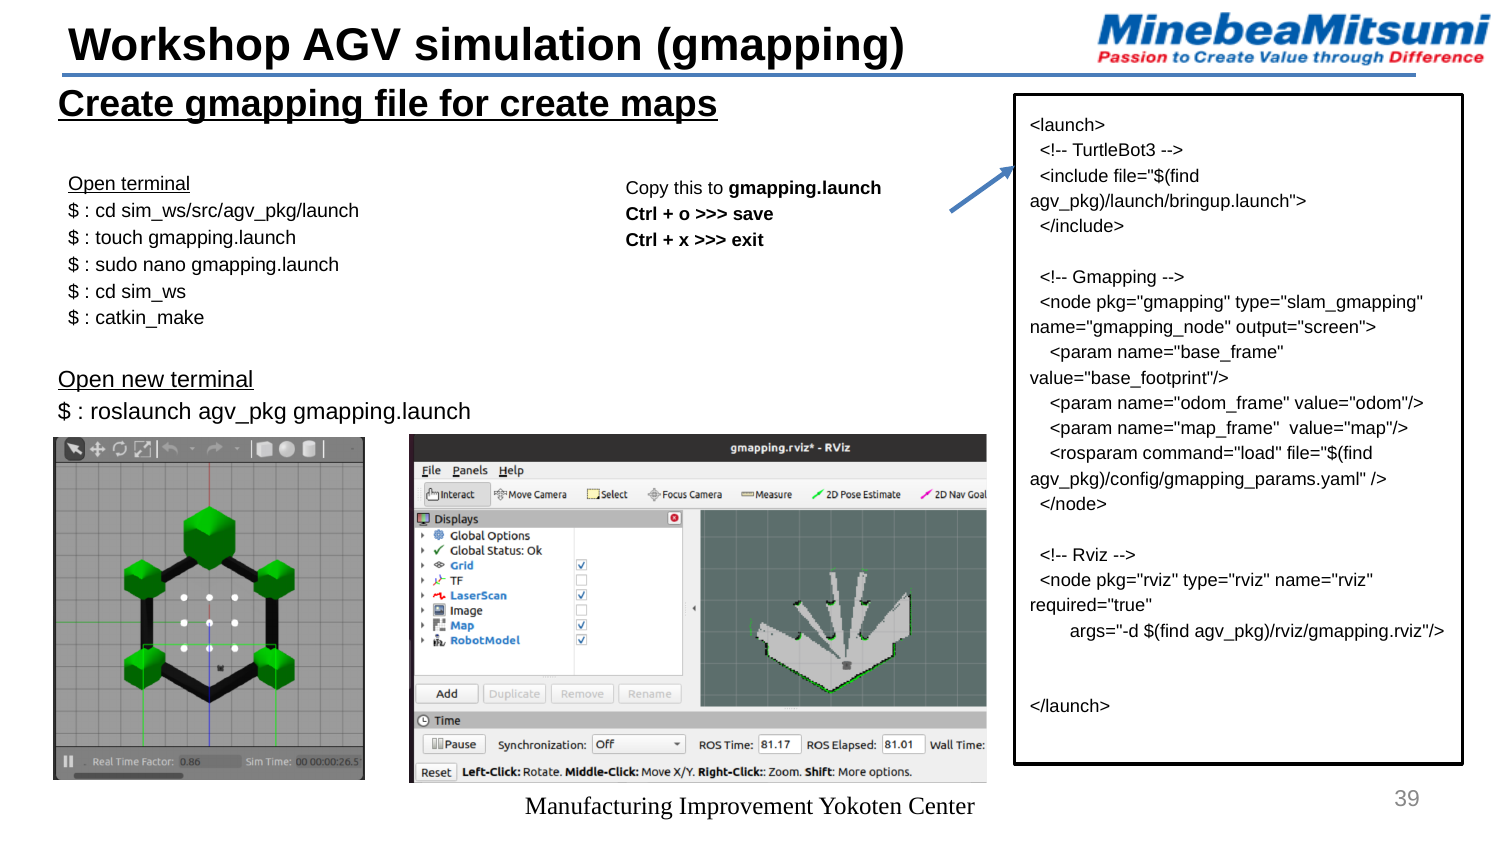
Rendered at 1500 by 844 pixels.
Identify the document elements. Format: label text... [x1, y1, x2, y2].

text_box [950, 165, 1016, 212]
text_box <launch> <!-- TurtleBot3 --> <include file="$(find agv_pkg)/launch/bringup.launch"> </include> <!-- Gmapping --> <node pkg="gmapping" type="slam_gmapping" name="gmapping_node" output="screen"> <param name="base_frame" value="base_footprint"/> <param name="odom_frame" value="odom"/> <param name="map_frame" value="map"/> <rosparam command="load" file="$(find agv_pkg)/config/gmapping_params.yaml" /> </node> <!-- Rviz --> <node pkg="rviz" type="rviz" name="rviz" required="true" args="-d $(find agv_pkg)/rviz/gmapping.rviz"/> </launch> [1014, 94, 1463, 764]
text_box Open terminal $ : cd sim_ws/src/agv_pkg/launch $ : touch gmapping.launch $ : sudo nano gmapping.launch $ : cd sim_ws $ : catkin_make [53, 152, 598, 344]
text_box Create gmapping file for create maps [42, 64, 976, 140]
text_box Open new terminal $ : roslaunch agv_pkg gmapping.launch [42, 344, 727, 440]
picture [1095, 1, 1498, 68]
slide_number 39 [1083, 774, 1434, 820]
picture [409, 434, 987, 783]
footer Manufacturing Improvement Yokoten Center [461, 782, 1039, 827]
text_box Copy this to gmapping.launch Ctrl + o >>> save Ctrl + x >>> exit [610, 157, 951, 266]
picture [52, 436, 366, 780]
text_box Workshop AGV simulation (gmapping) [53, 0, 951, 64]
